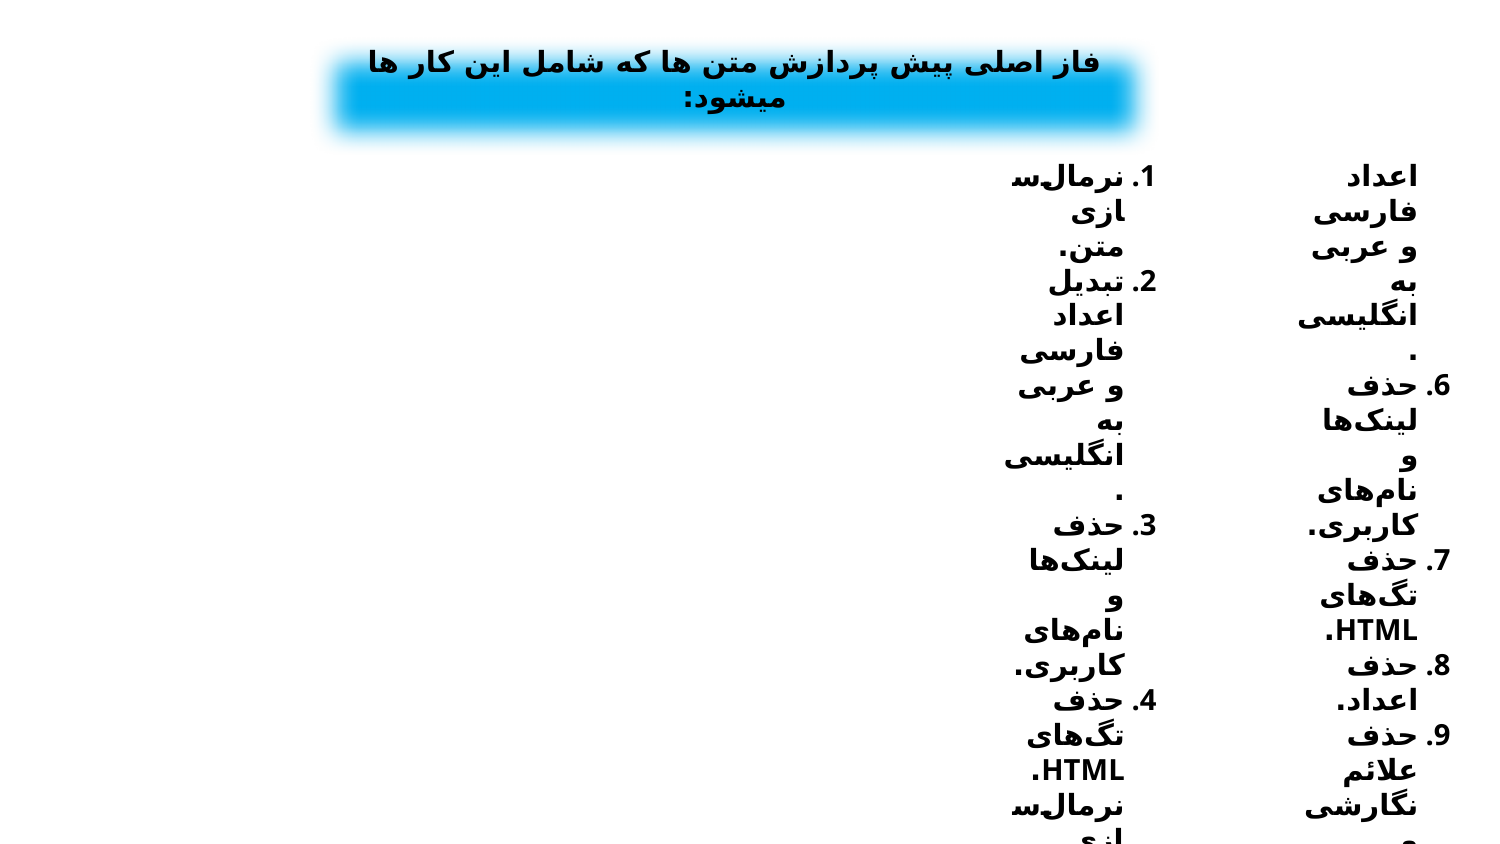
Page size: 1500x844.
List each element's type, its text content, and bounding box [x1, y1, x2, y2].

text_box فاز اصلی پیش پردازش متن ها که شامل این کار ها میشود: [356, 82, 1115, 111]
text_box نرمال‌سازی متن. تبدیل اعداد فارسی و عربی به انگلیسی. حذف لینک‌ها و نام‌های کاربری. حذف تگ‌های HTML. نرمال‌سازی متن. تبدیل اعداد فارسی و عربی به انگلیسی. حذف لینک‌ها و نام‌های کاربری. حذف تگ‌های HTML. حذف اعداد. حذف علائم نگارشی و کاراکترهای خاص. توکن‌سازی متن. حذف استاپ‌وردها (در صورت نیاز). لِمَت‌سازی (در صورت نیاز). حذف توکن‌های خالی. حذف اعداد. حذف علائم نگارشی و کاراکترهای خاص. توکن‌سازی متن. حذف استاپ‌وردها (در صورت نیاز). لِمَت‌سازی (در صورت نیاز). حذف توکن‌های خالی. [105, 149, 1175, 844]
